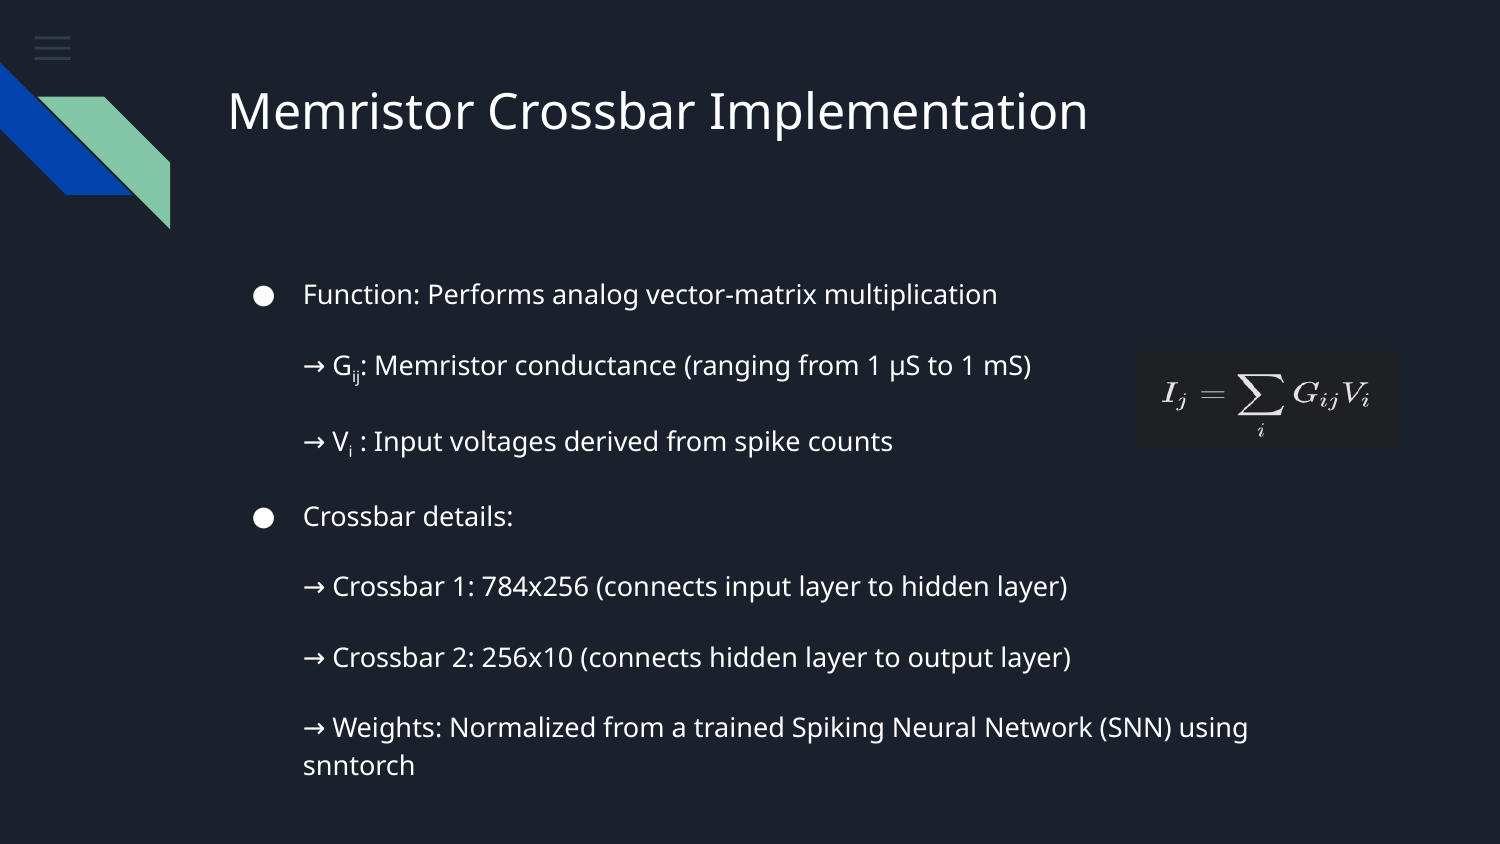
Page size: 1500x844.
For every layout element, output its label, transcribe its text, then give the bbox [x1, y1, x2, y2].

picture [1137, 349, 1398, 449]
title Memristor Crossbar Implementation [212, 64, 1368, 215]
list Function: Performs analog vector-matrix multiplication → Gij: Memristor conductance (ranging from 1 µS to 1 mS) → Vi ​: Input voltages derived from spike counts Crossbar details: → Crossbar 1: 784x256 (connects input layer to hidden layer) → Crossbar 2: 256x10 (connects hidden layer to output layer) → Weights: Normalized from a trained Spiking Neural Network (SNN) using snntorch [212, 257, 1368, 735]
